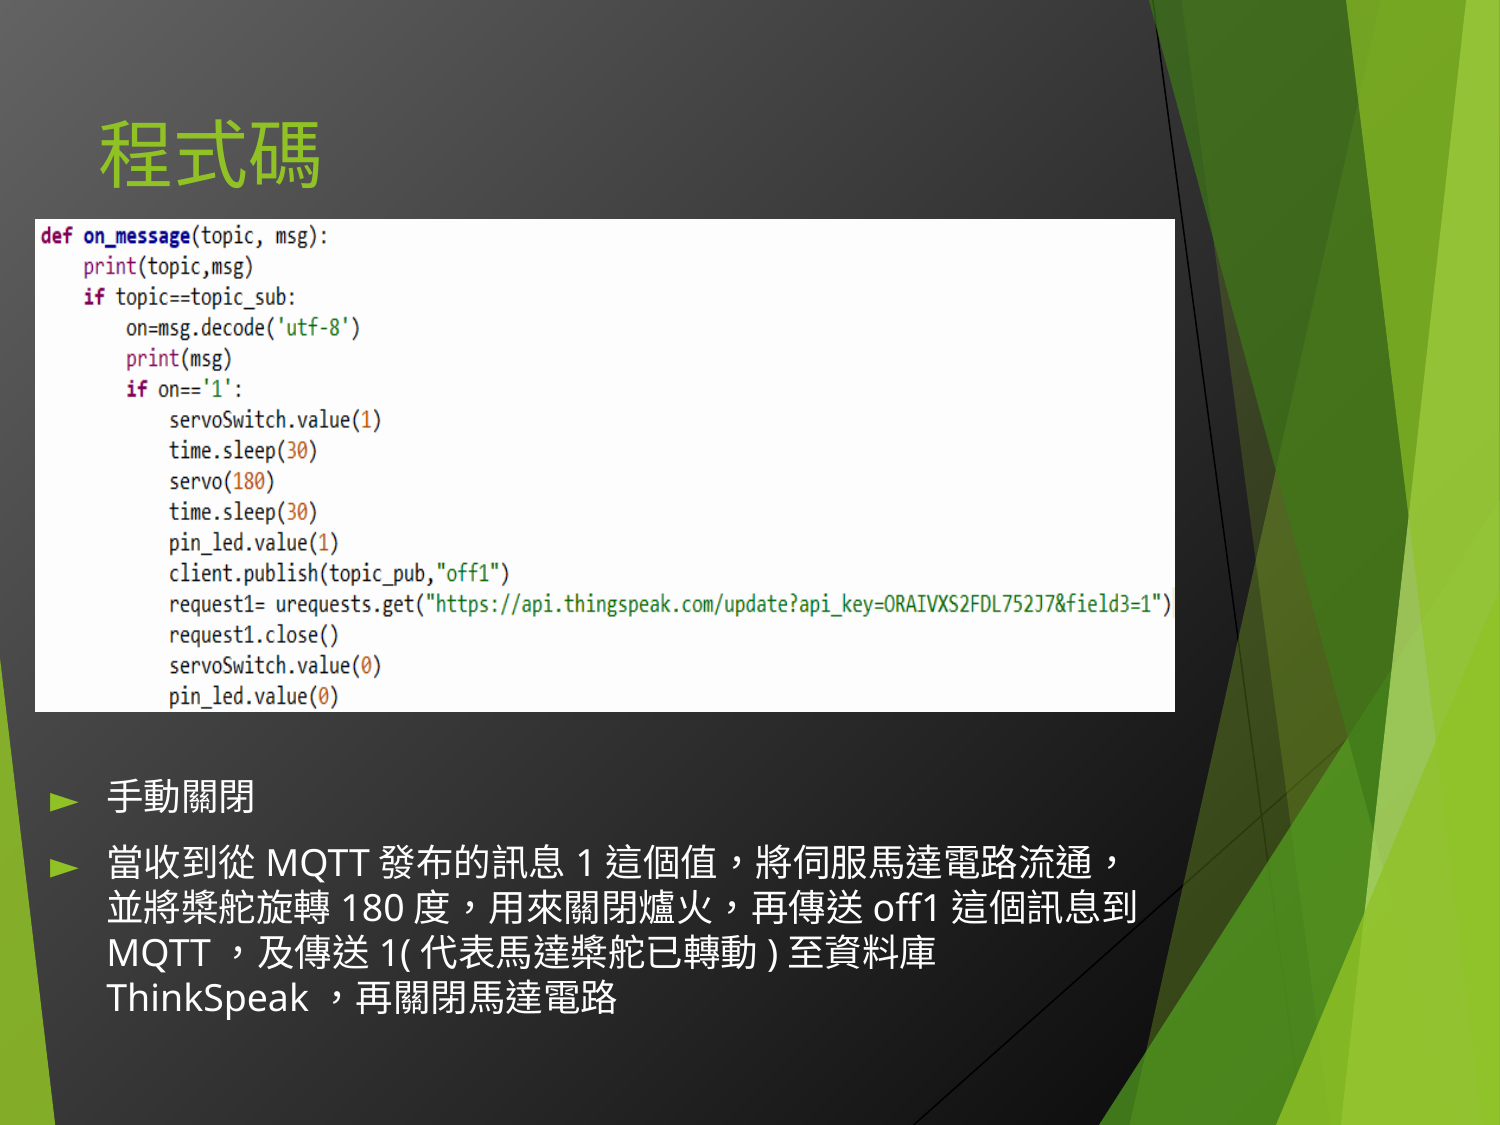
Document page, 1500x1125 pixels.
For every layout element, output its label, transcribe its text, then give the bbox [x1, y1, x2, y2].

text_box 手動關閉 當收到從MQTT發布的訊息1這個值，將伺服馬達電路流通，並將槳舵旋轉180度，用來關閉爐火，再傳送off1這個訊息到MQTT，及傳送1(代表馬達槳舵已轉動)至資料庫ThinkSpeak，再關閉馬達電路 [35, 765, 1175, 1050]
picture [34, 219, 1176, 712]
title 程式碼 [83, 99, 1141, 218]
